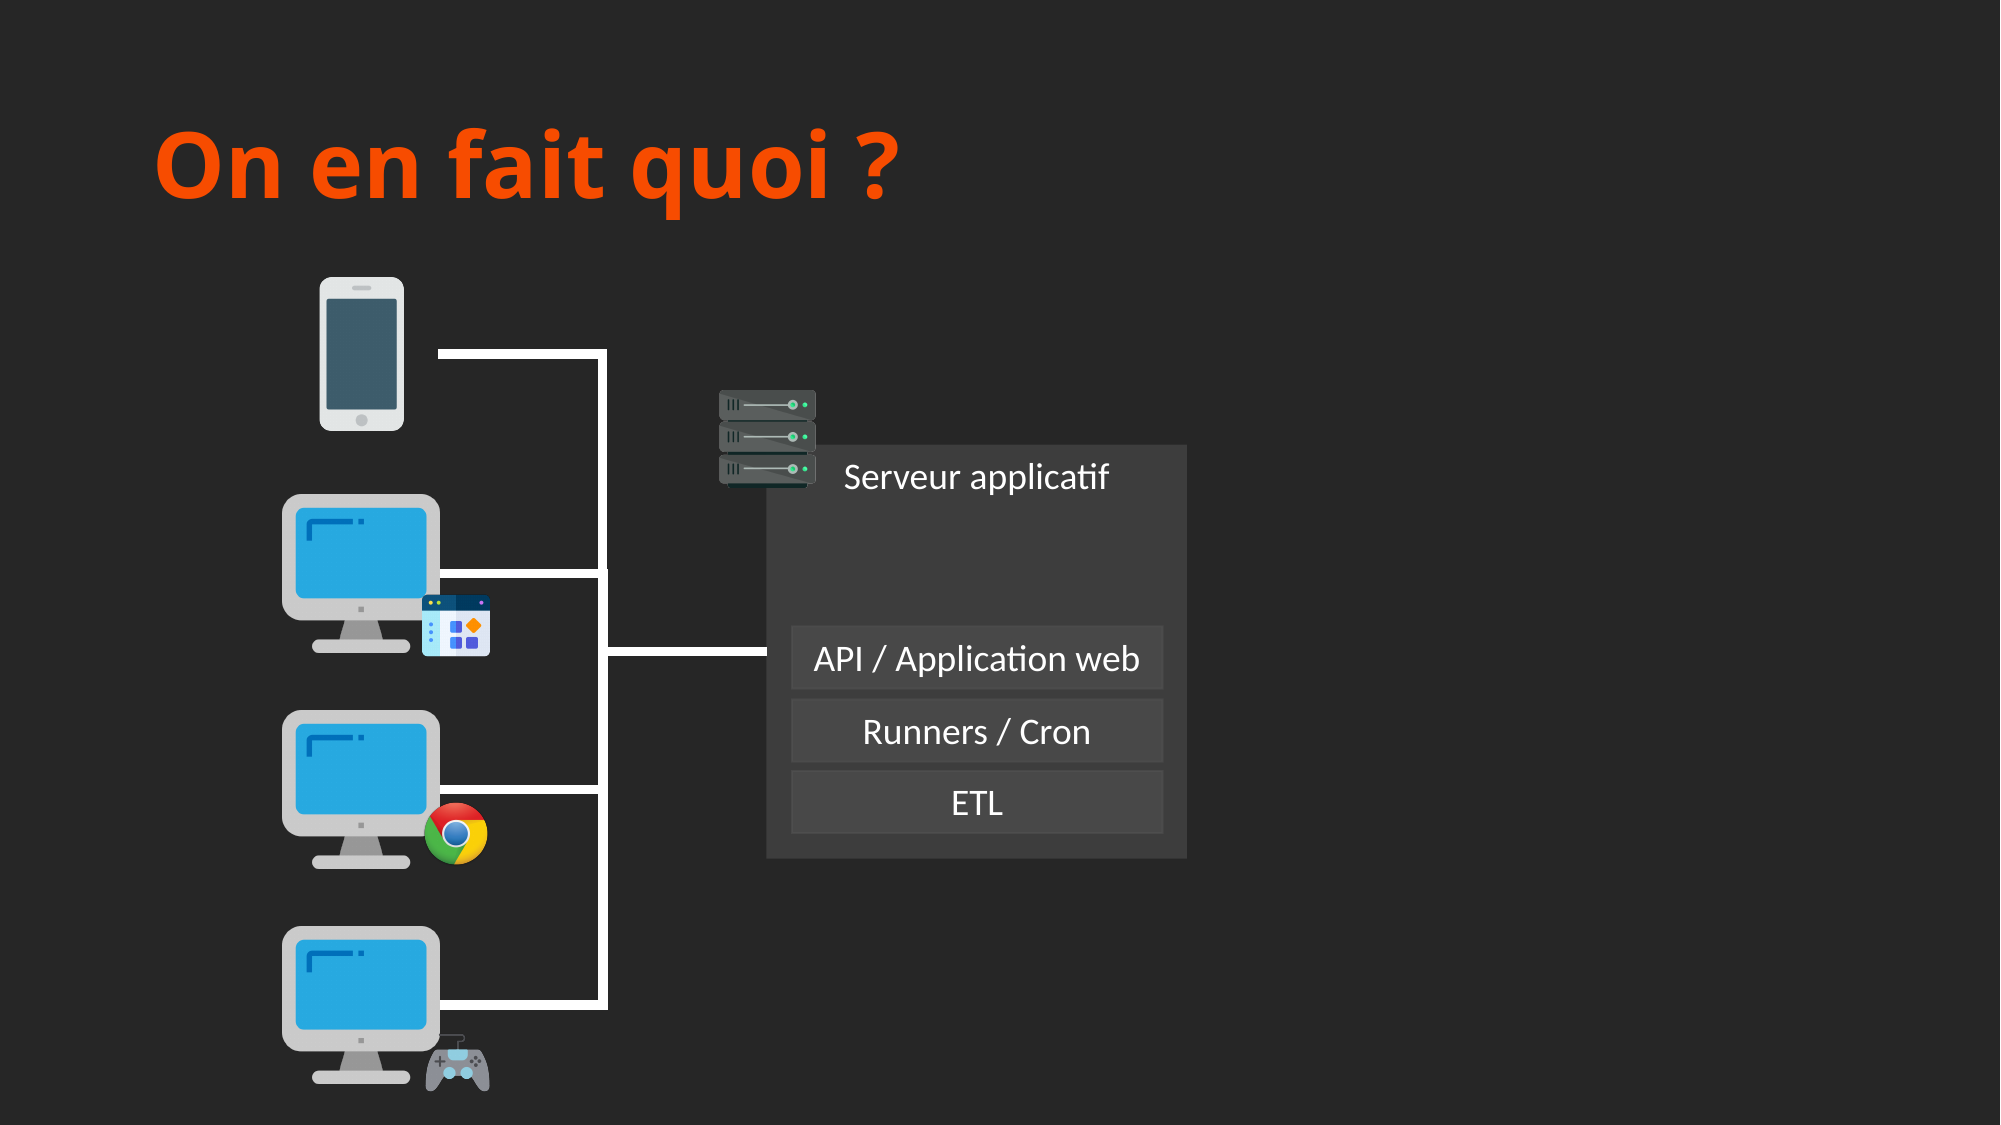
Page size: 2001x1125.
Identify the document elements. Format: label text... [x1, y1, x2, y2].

text_box API / Application web [791, 625, 1164, 690]
title On en fait quoi ? [137, 59, 1863, 278]
picture [282, 926, 493, 1098]
text_box ETL [791, 770, 1164, 834]
picture [284, 277, 439, 431]
text_box Runners / Cron [791, 698, 1164, 763]
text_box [439, 573, 767, 651]
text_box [437, 353, 767, 592]
text_box Serveur applicatif [767, 444, 1188, 860]
picture [767, 390, 817, 488]
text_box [439, 651, 767, 1006]
picture [282, 494, 490, 659]
picture [282, 710, 439, 869]
